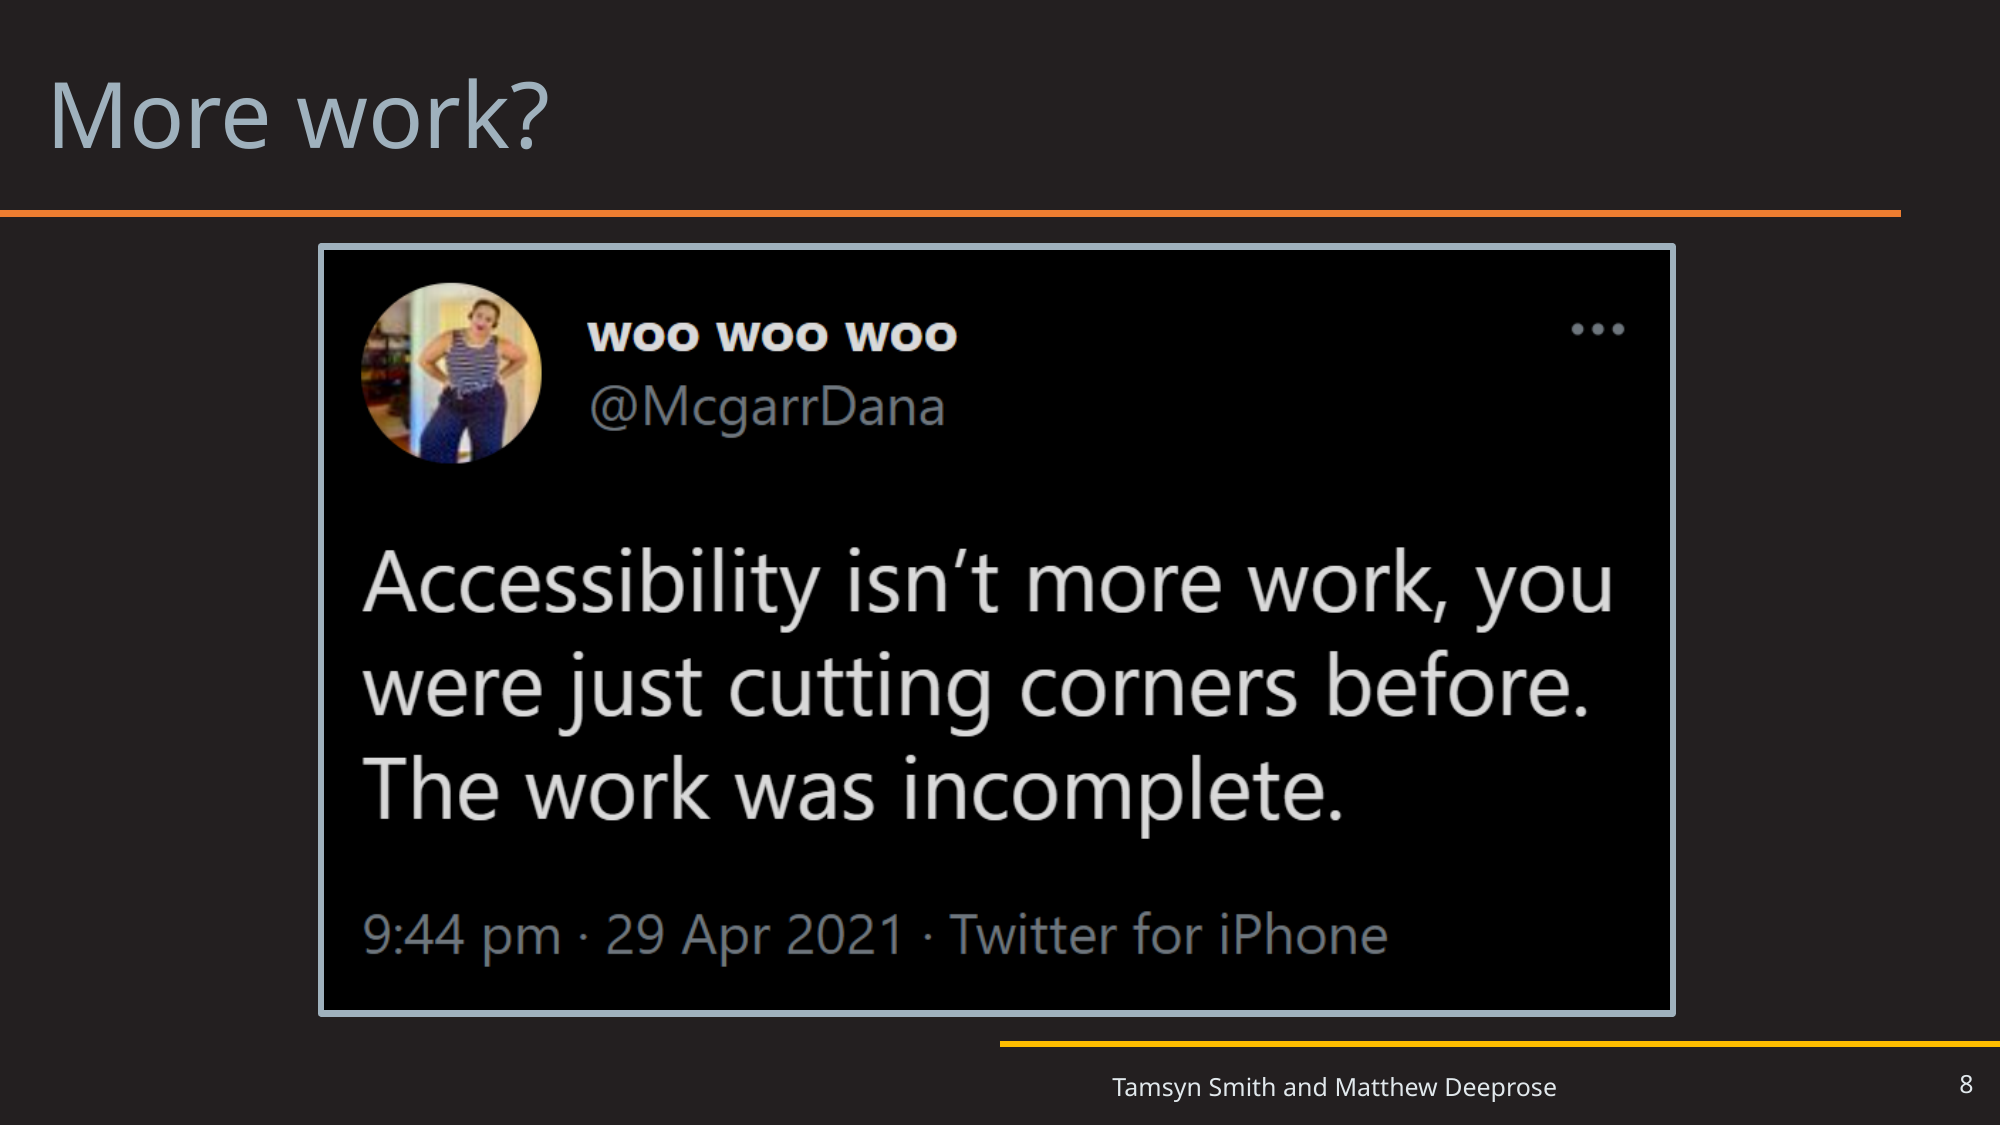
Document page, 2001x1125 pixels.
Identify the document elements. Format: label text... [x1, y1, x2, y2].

footer Tamsyn Smith and Matthew Deeprose [1097, 1055, 1803, 1117]
title More work? [31, 24, 1963, 214]
slide_number 8 [1840, 1055, 1989, 1117]
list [323, 249, 1670, 1011]
